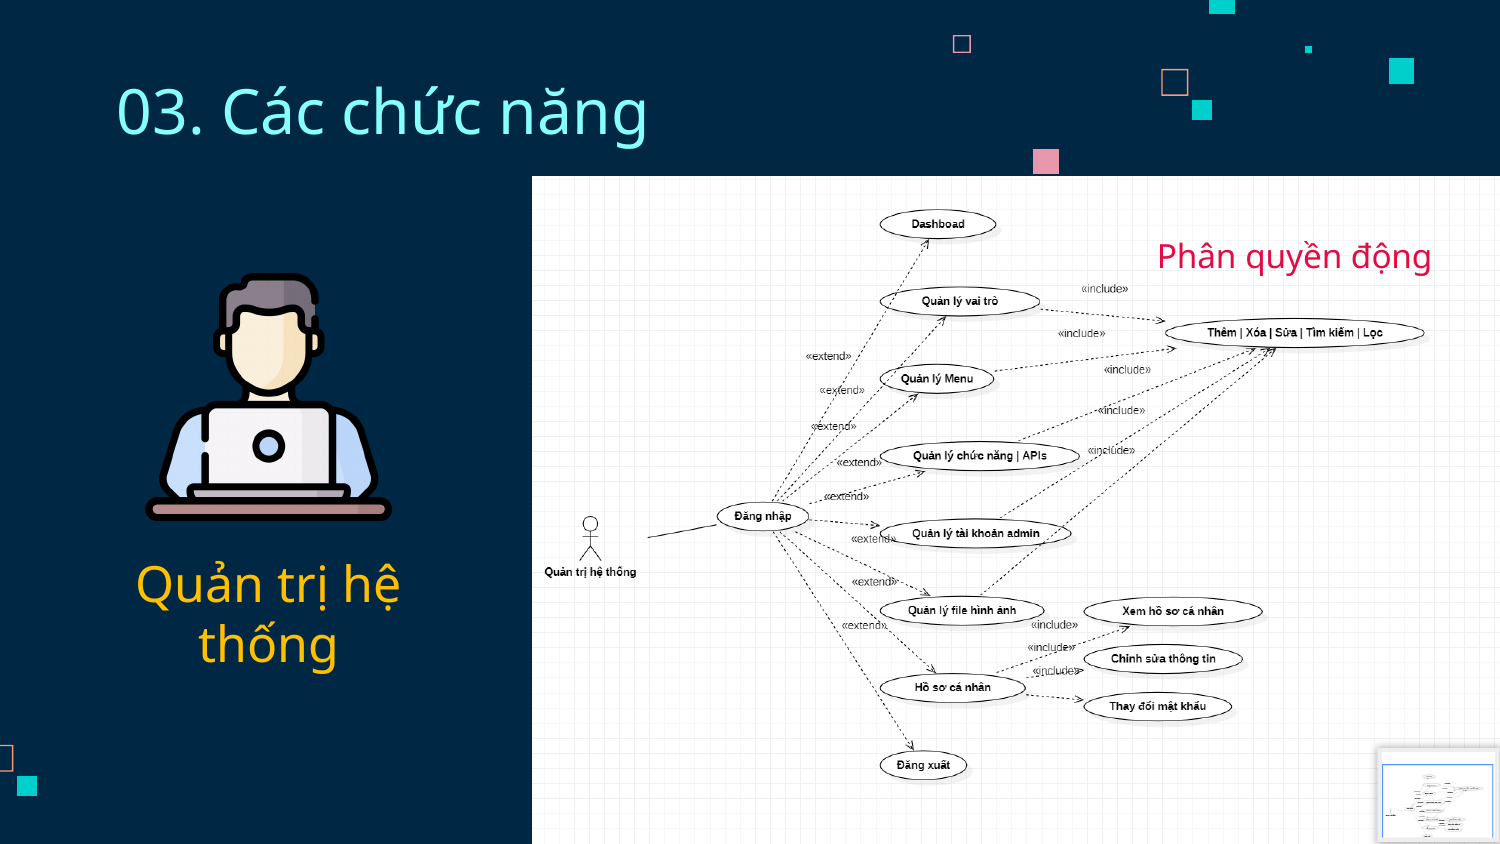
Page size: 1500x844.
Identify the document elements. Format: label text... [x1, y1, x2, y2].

text_box Quản trị hệ thống [69, 537, 468, 632]
picture [531, 175, 1500, 844]
title 03. Các chức năng [101, 67, 878, 163]
picture [145, 273, 393, 521]
